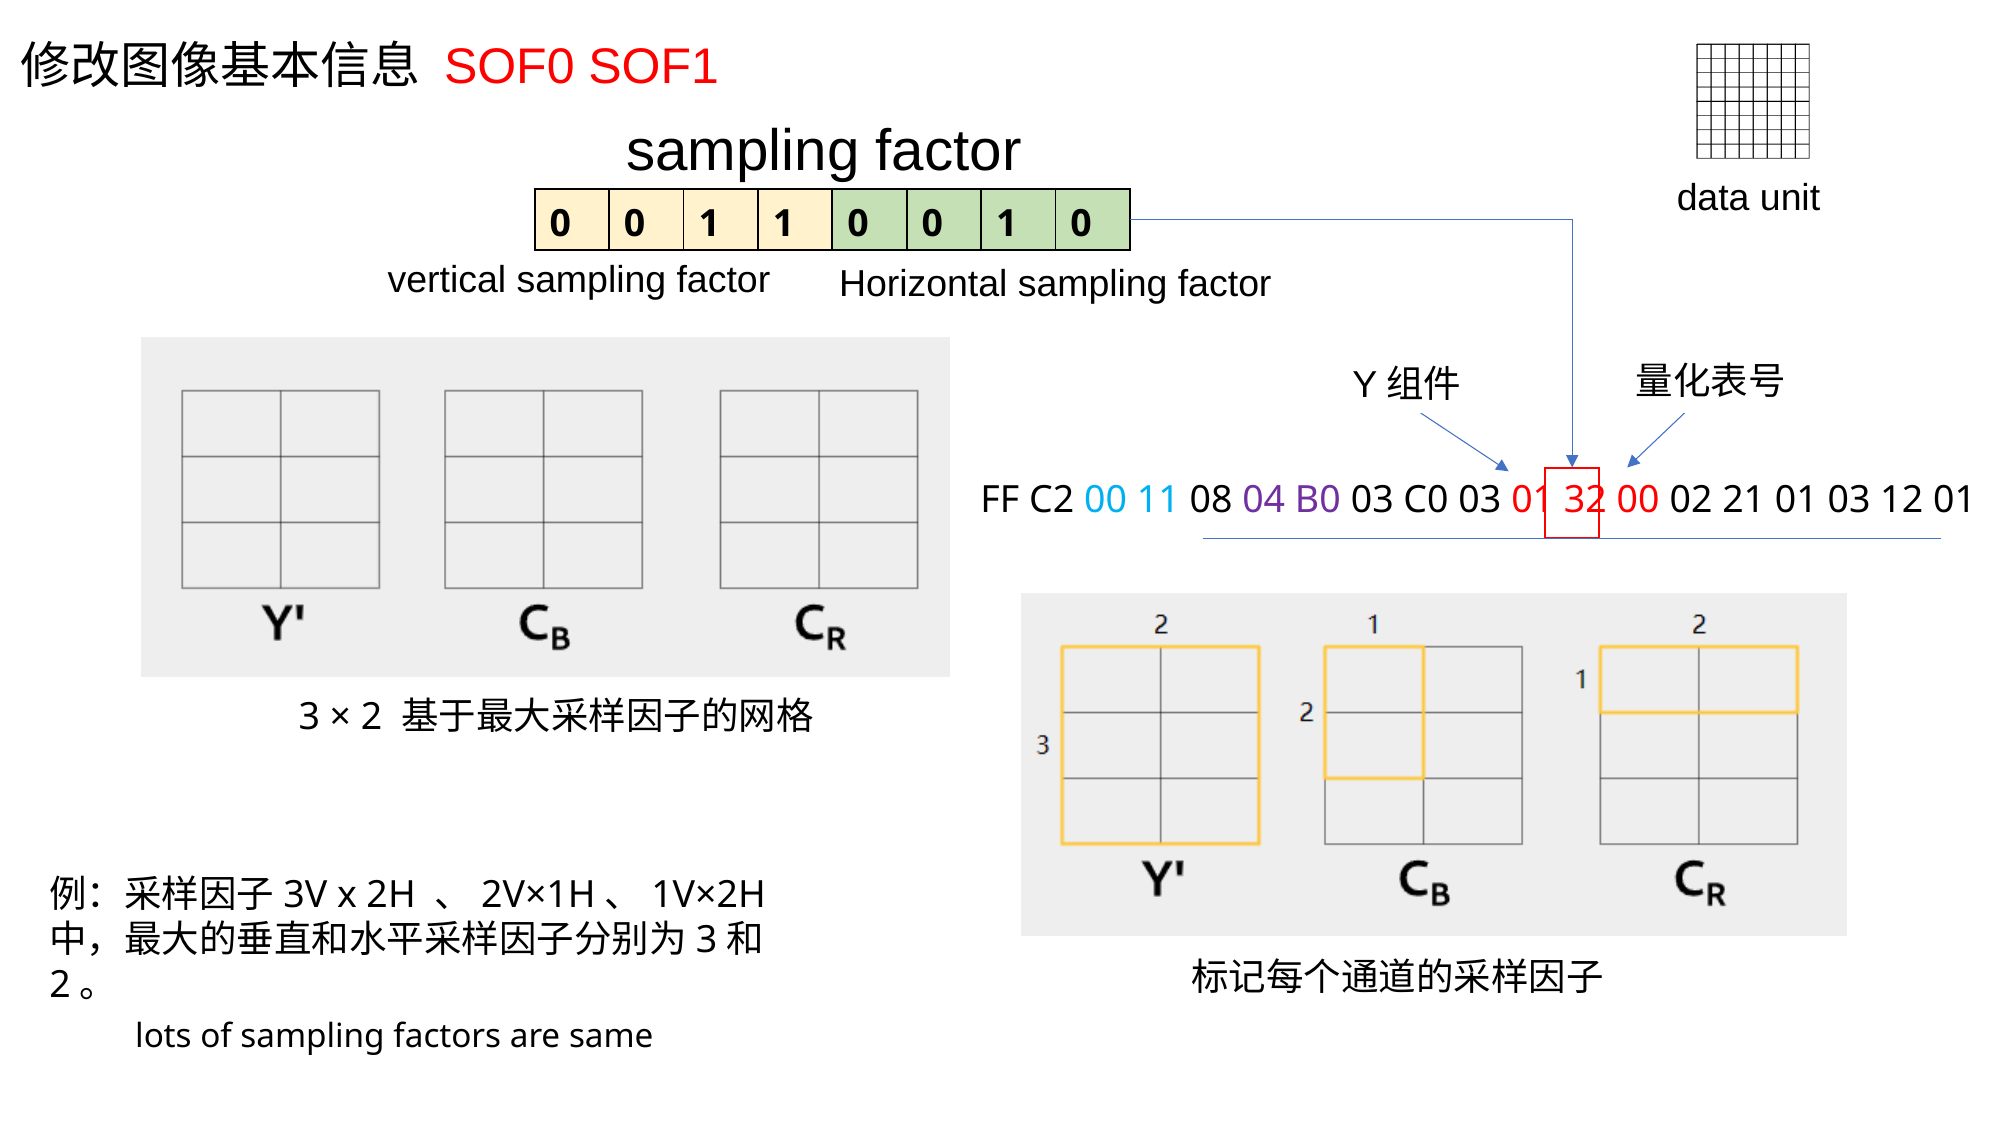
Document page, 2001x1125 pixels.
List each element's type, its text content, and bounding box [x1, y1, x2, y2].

table_header 1 [684, 190, 757, 249]
table_header 0 [908, 190, 980, 249]
text_box 例：采样因子3V x 2H 、2V×1H、1V×2H中，最大的垂直和水平采样因子分别为3和2。 [34, 862, 826, 1012]
table_header 1 [759, 190, 831, 249]
text_box FF C2 00 11 08 04 B0 03 C0 03 01 32 00 02 21 01 03 12 01 [1600, 467, 1991, 528]
table_header 1 [982, 190, 1055, 249]
text_box 量化表号 [1621, 349, 1829, 410]
table_header 0 [536, 190, 608, 249]
table_header 0 [610, 190, 683, 249]
text_box data unit [1662, 165, 1845, 225]
text_box lots of sampling factors are same [120, 1012, 669, 1062]
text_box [1627, 412, 1685, 468]
text_box vertical sampling factor [372, 247, 824, 308]
text_box FF C2 00 11 08 04 B0 03 C0 03 01 32 00 02 21 01 03 12 01 [965, 467, 1544, 528]
text_box 修改图像基本信息 SOF0 SOF1 [6, 25, 894, 101]
table_header 0 [833, 190, 906, 249]
text_box sampling factor [611, 104, 1038, 190]
text_box 3 × 2 基于最大采样因子的网格 [283, 684, 829, 745]
text_box [1544, 467, 1600, 538]
text_box 标记每个通道的采样因子 [1176, 945, 1619, 1006]
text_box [1130, 219, 1573, 468]
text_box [1420, 468, 1509, 472]
picture [1696, 43, 1810, 160]
text_box Horizontal sampling factor [824, 251, 1130, 312]
picture [141, 337, 950, 677]
table_header 0 [1056, 190, 1129, 249]
picture [1021, 593, 1847, 936]
